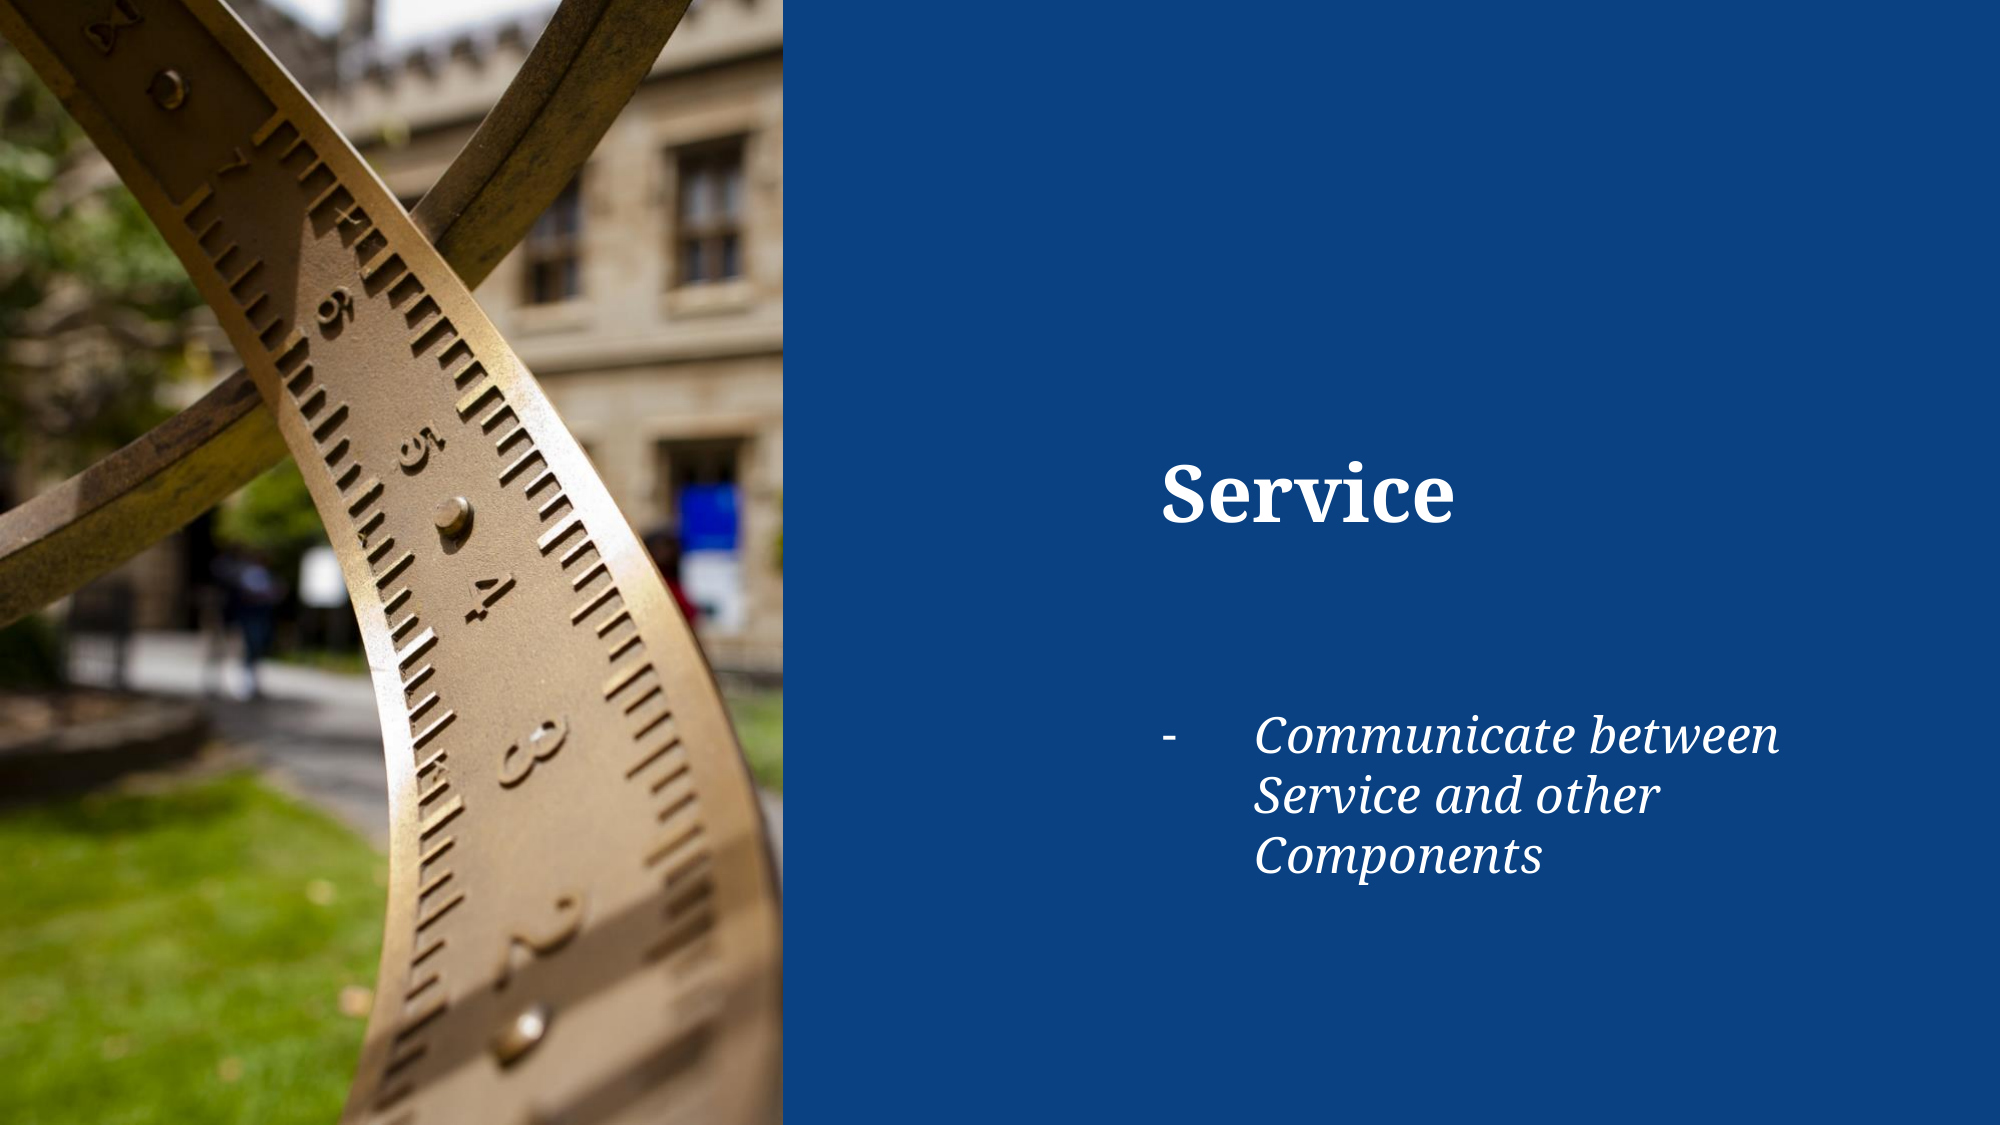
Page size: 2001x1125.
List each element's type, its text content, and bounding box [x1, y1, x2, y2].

picture [0, 0, 1073, 1125]
subtitle Service Communicate between Service and other Components [1073, 0, 2000, 1125]
